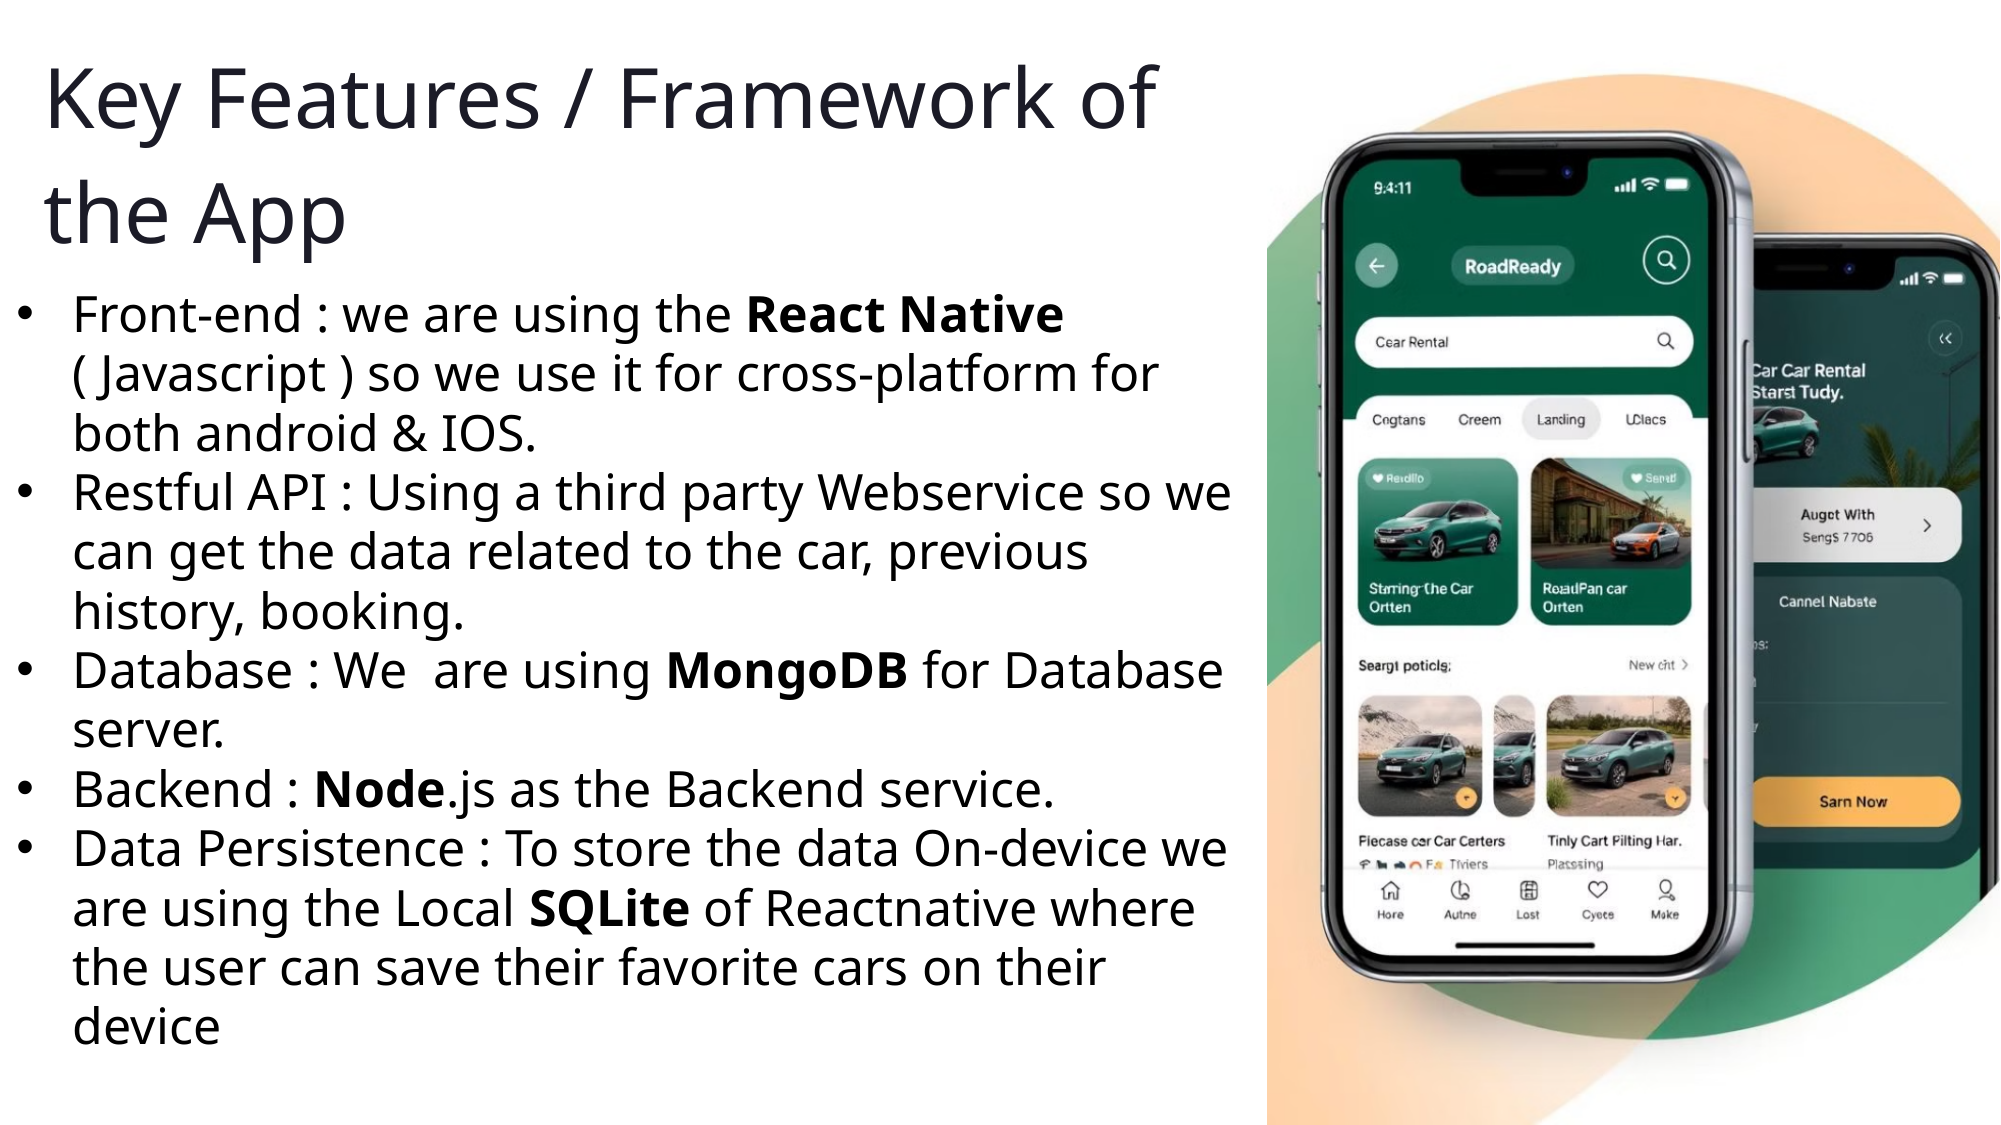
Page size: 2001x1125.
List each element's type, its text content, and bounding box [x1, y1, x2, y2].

text_box Front-end : we are using the React Native ( Javascript ) so we use it for cross-platform for both android & IOS. Restful API : Using a third party Webservice so we can get the data related to the car, previous history, booking. Database : We are using MongoDB for Database server. Backend : Node.js as the Backend service. Data Persistence : To store the data On-device we are using the Local SQLite of Reactnative where the user can save their favorite cars on their device [16, 283, 1256, 1118]
picture [1266, 0, 2000, 1125]
text_box Key Features / Framework of the App [28, 21, 1262, 268]
